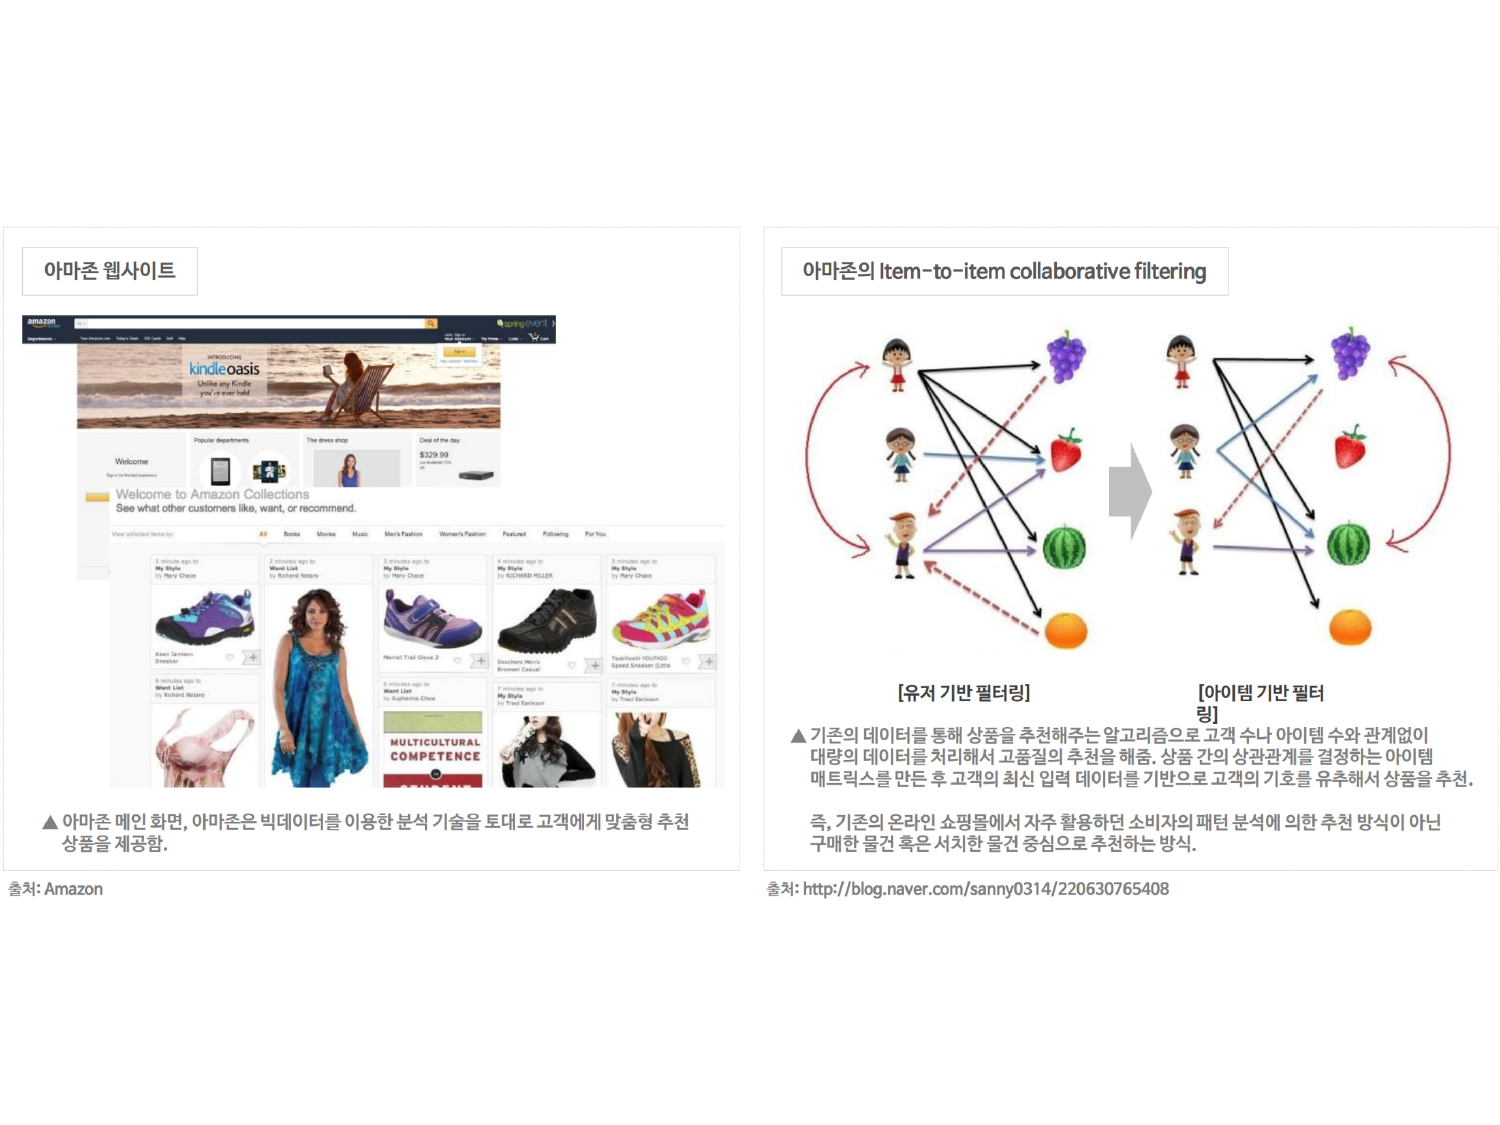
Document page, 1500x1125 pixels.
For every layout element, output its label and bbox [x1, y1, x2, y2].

picture [0, 224, 1500, 901]
